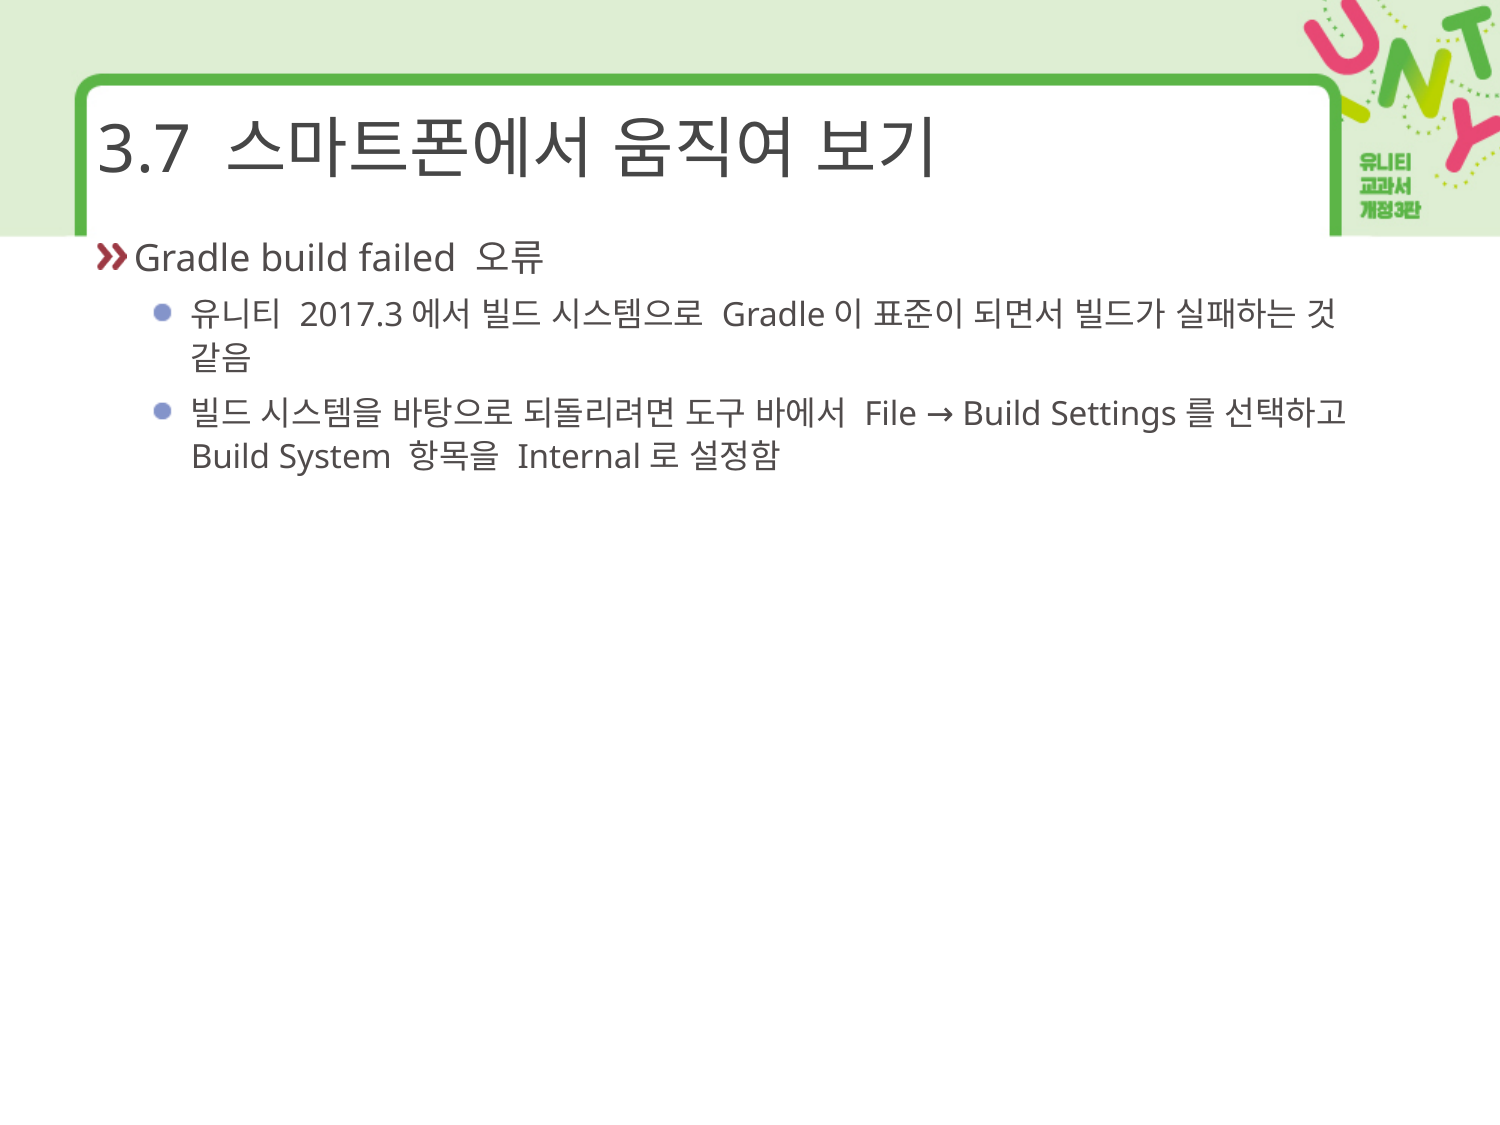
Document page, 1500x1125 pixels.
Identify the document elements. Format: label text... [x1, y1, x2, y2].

list Gradle build failed 오류 유니티 2017.3에서 빌드 시스템으로 Gradle이 표준이 되면서 빌드가 실패하는 것 같음 빌드 시스템을 바탕으로 되돌리려면 도구 바에서 File → Build Settings를 선택하고 Build System 항목을 Internal로 설정함 [81, 222, 1412, 1037]
title 3.7 스마트폰에서 움직여 보기 [82, 61, 1413, 193]
picture [0, 0, 1500, 1125]
